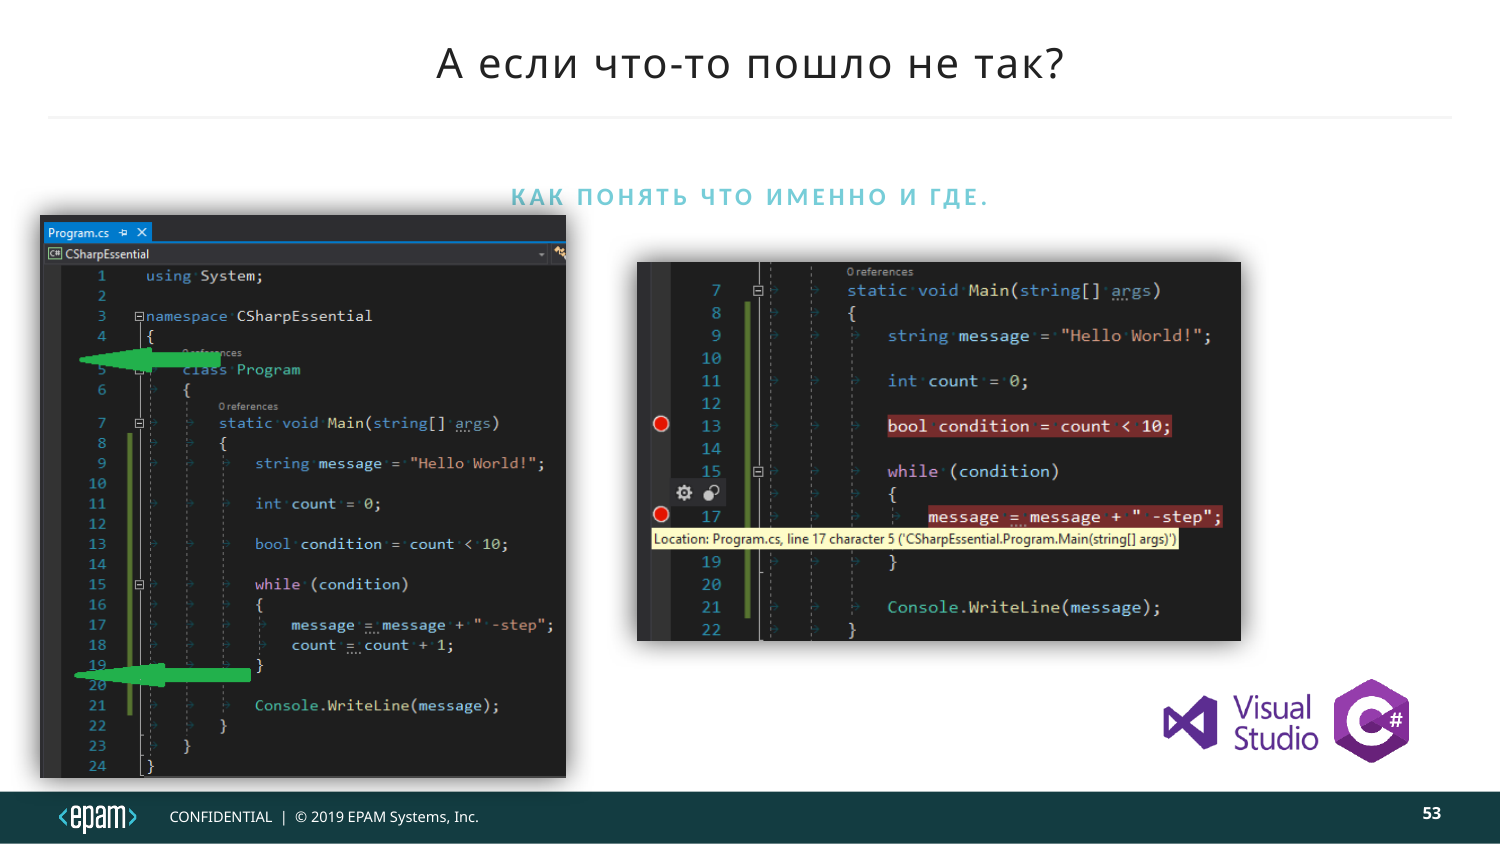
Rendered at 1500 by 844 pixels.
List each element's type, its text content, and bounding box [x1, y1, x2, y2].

title А если что-то пошло не так? [59, 37, 1442, 87]
list Как понять что именно и где. [58, 177, 1442, 234]
picture [636, 262, 1241, 641]
slide_number 53 [1216, 791, 1442, 844]
picture [40, 215, 566, 779]
picture [1140, 650, 1442, 791]
